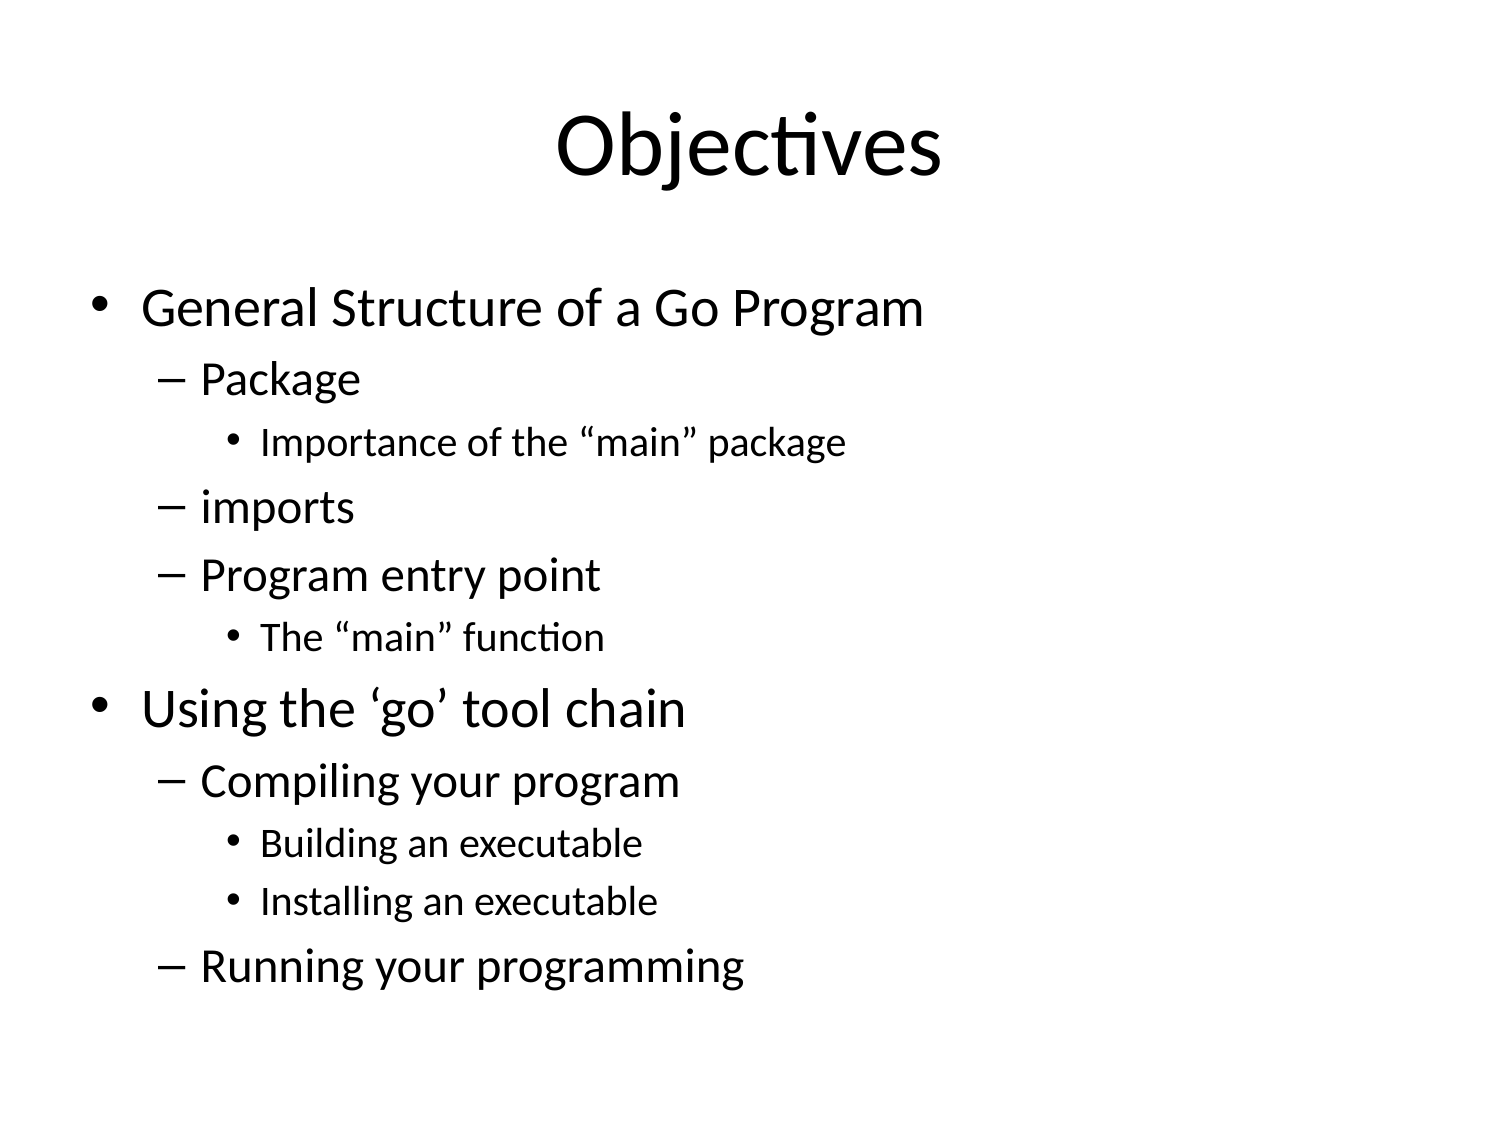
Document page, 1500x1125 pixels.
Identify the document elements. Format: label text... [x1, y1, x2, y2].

list General Structure of a Go Program Package Importance of the “main” package imports Program entry point The “main” function Using the ‘go’ tool chain Compiling your program Building an executable Installing an executable Running your programming [75, 262, 1425, 1005]
title Objectives [75, 45, 1425, 233]
